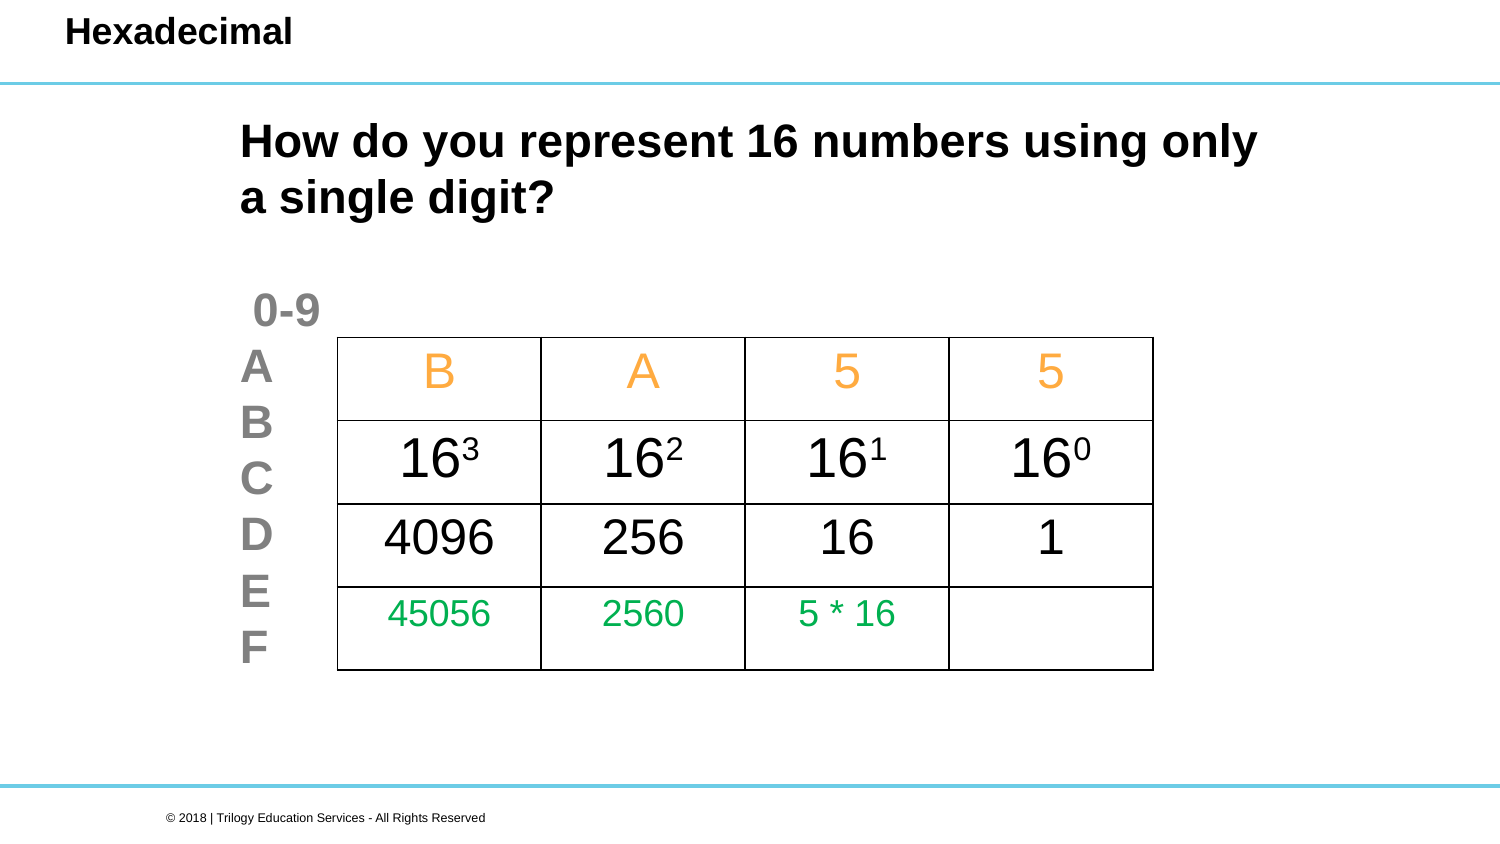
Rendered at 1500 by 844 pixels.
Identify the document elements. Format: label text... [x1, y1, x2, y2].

table_cell 45056 [338, 588, 540, 669]
table_header B [338, 338, 540, 420]
text_box How do you represent 16 numbers using only a single digit? 0-9 A B C D E F [225, 103, 1313, 707]
table_cell 160 [950, 421, 1152, 503]
table_cell 163 [338, 421, 540, 503]
table_header 5 [950, 338, 1152, 420]
table_cell 2560 [542, 588, 744, 669]
table_cell [950, 588, 1152, 669]
table_cell 162 [542, 421, 744, 503]
table_cell 5 * 16 [746, 588, 948, 669]
title Hexadecimal [50, 0, 948, 81]
table_header 5 [746, 338, 948, 420]
table_cell 16 [746, 505, 948, 586]
table_cell 4096 [338, 505, 540, 586]
table_cell 161 [746, 421, 948, 503]
table_cell 256 [542, 505, 744, 586]
table_cell 1 [950, 505, 1152, 586]
table_header A [542, 338, 744, 420]
